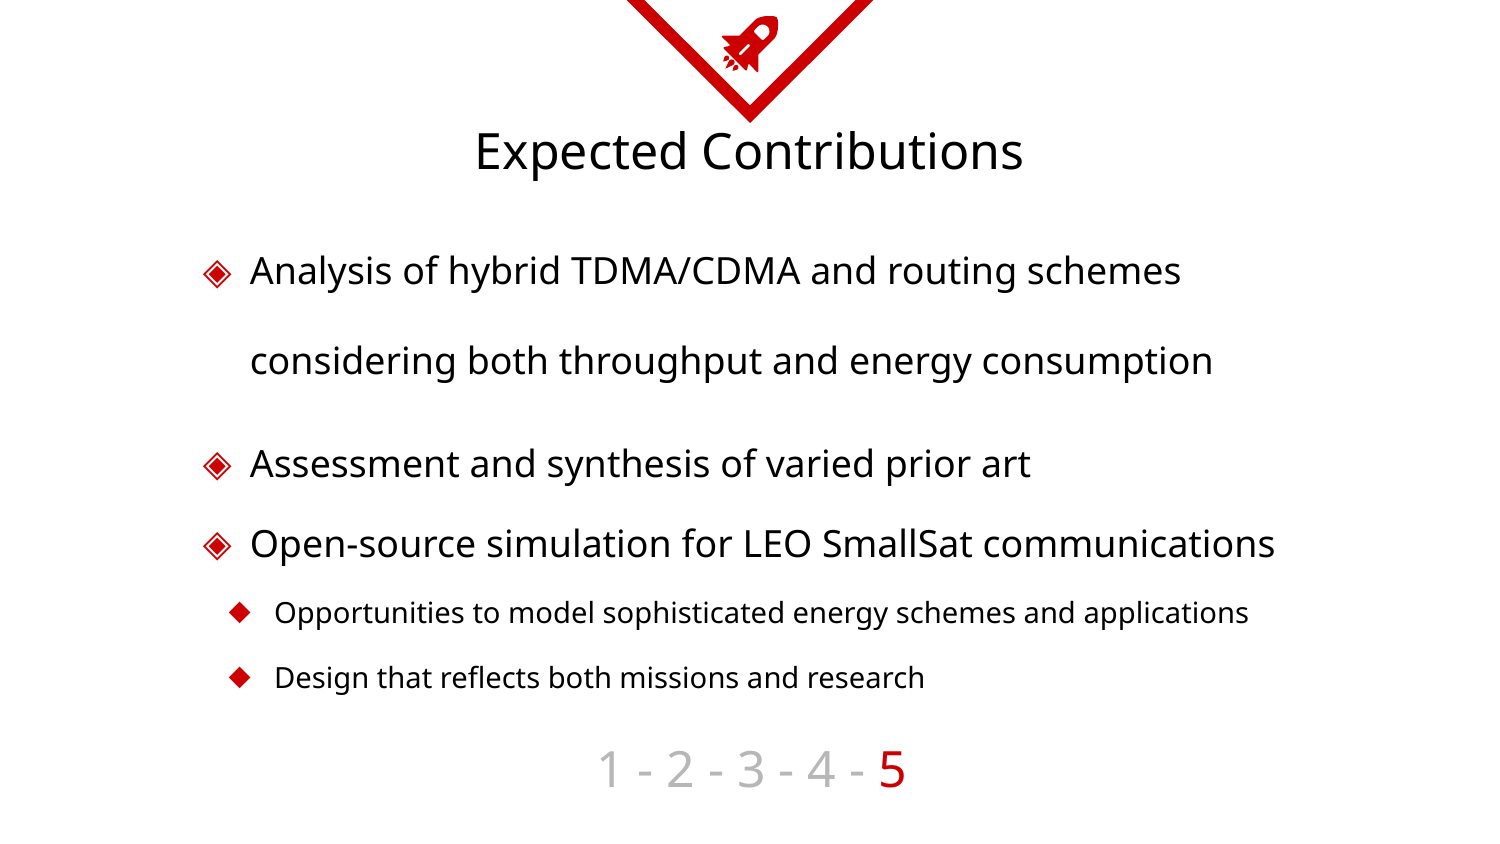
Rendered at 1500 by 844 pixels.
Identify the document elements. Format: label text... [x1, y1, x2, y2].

title Expected Contributions [169, 104, 1331, 187]
list Analysis of hybrid TDMA/CDMA and routing schemes considering both throughput and energy consumption Assessment and synthesis of varied prior art Open-source simulation for LEO SmallSat communications Opportunities to model sophisticated energy schemes and applications Design that reflects both missions and research [169, 187, 1331, 756]
text_box 1 - 2 - 3 - 4 - 5 [350, 722, 1153, 844]
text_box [721, 15, 779, 73]
